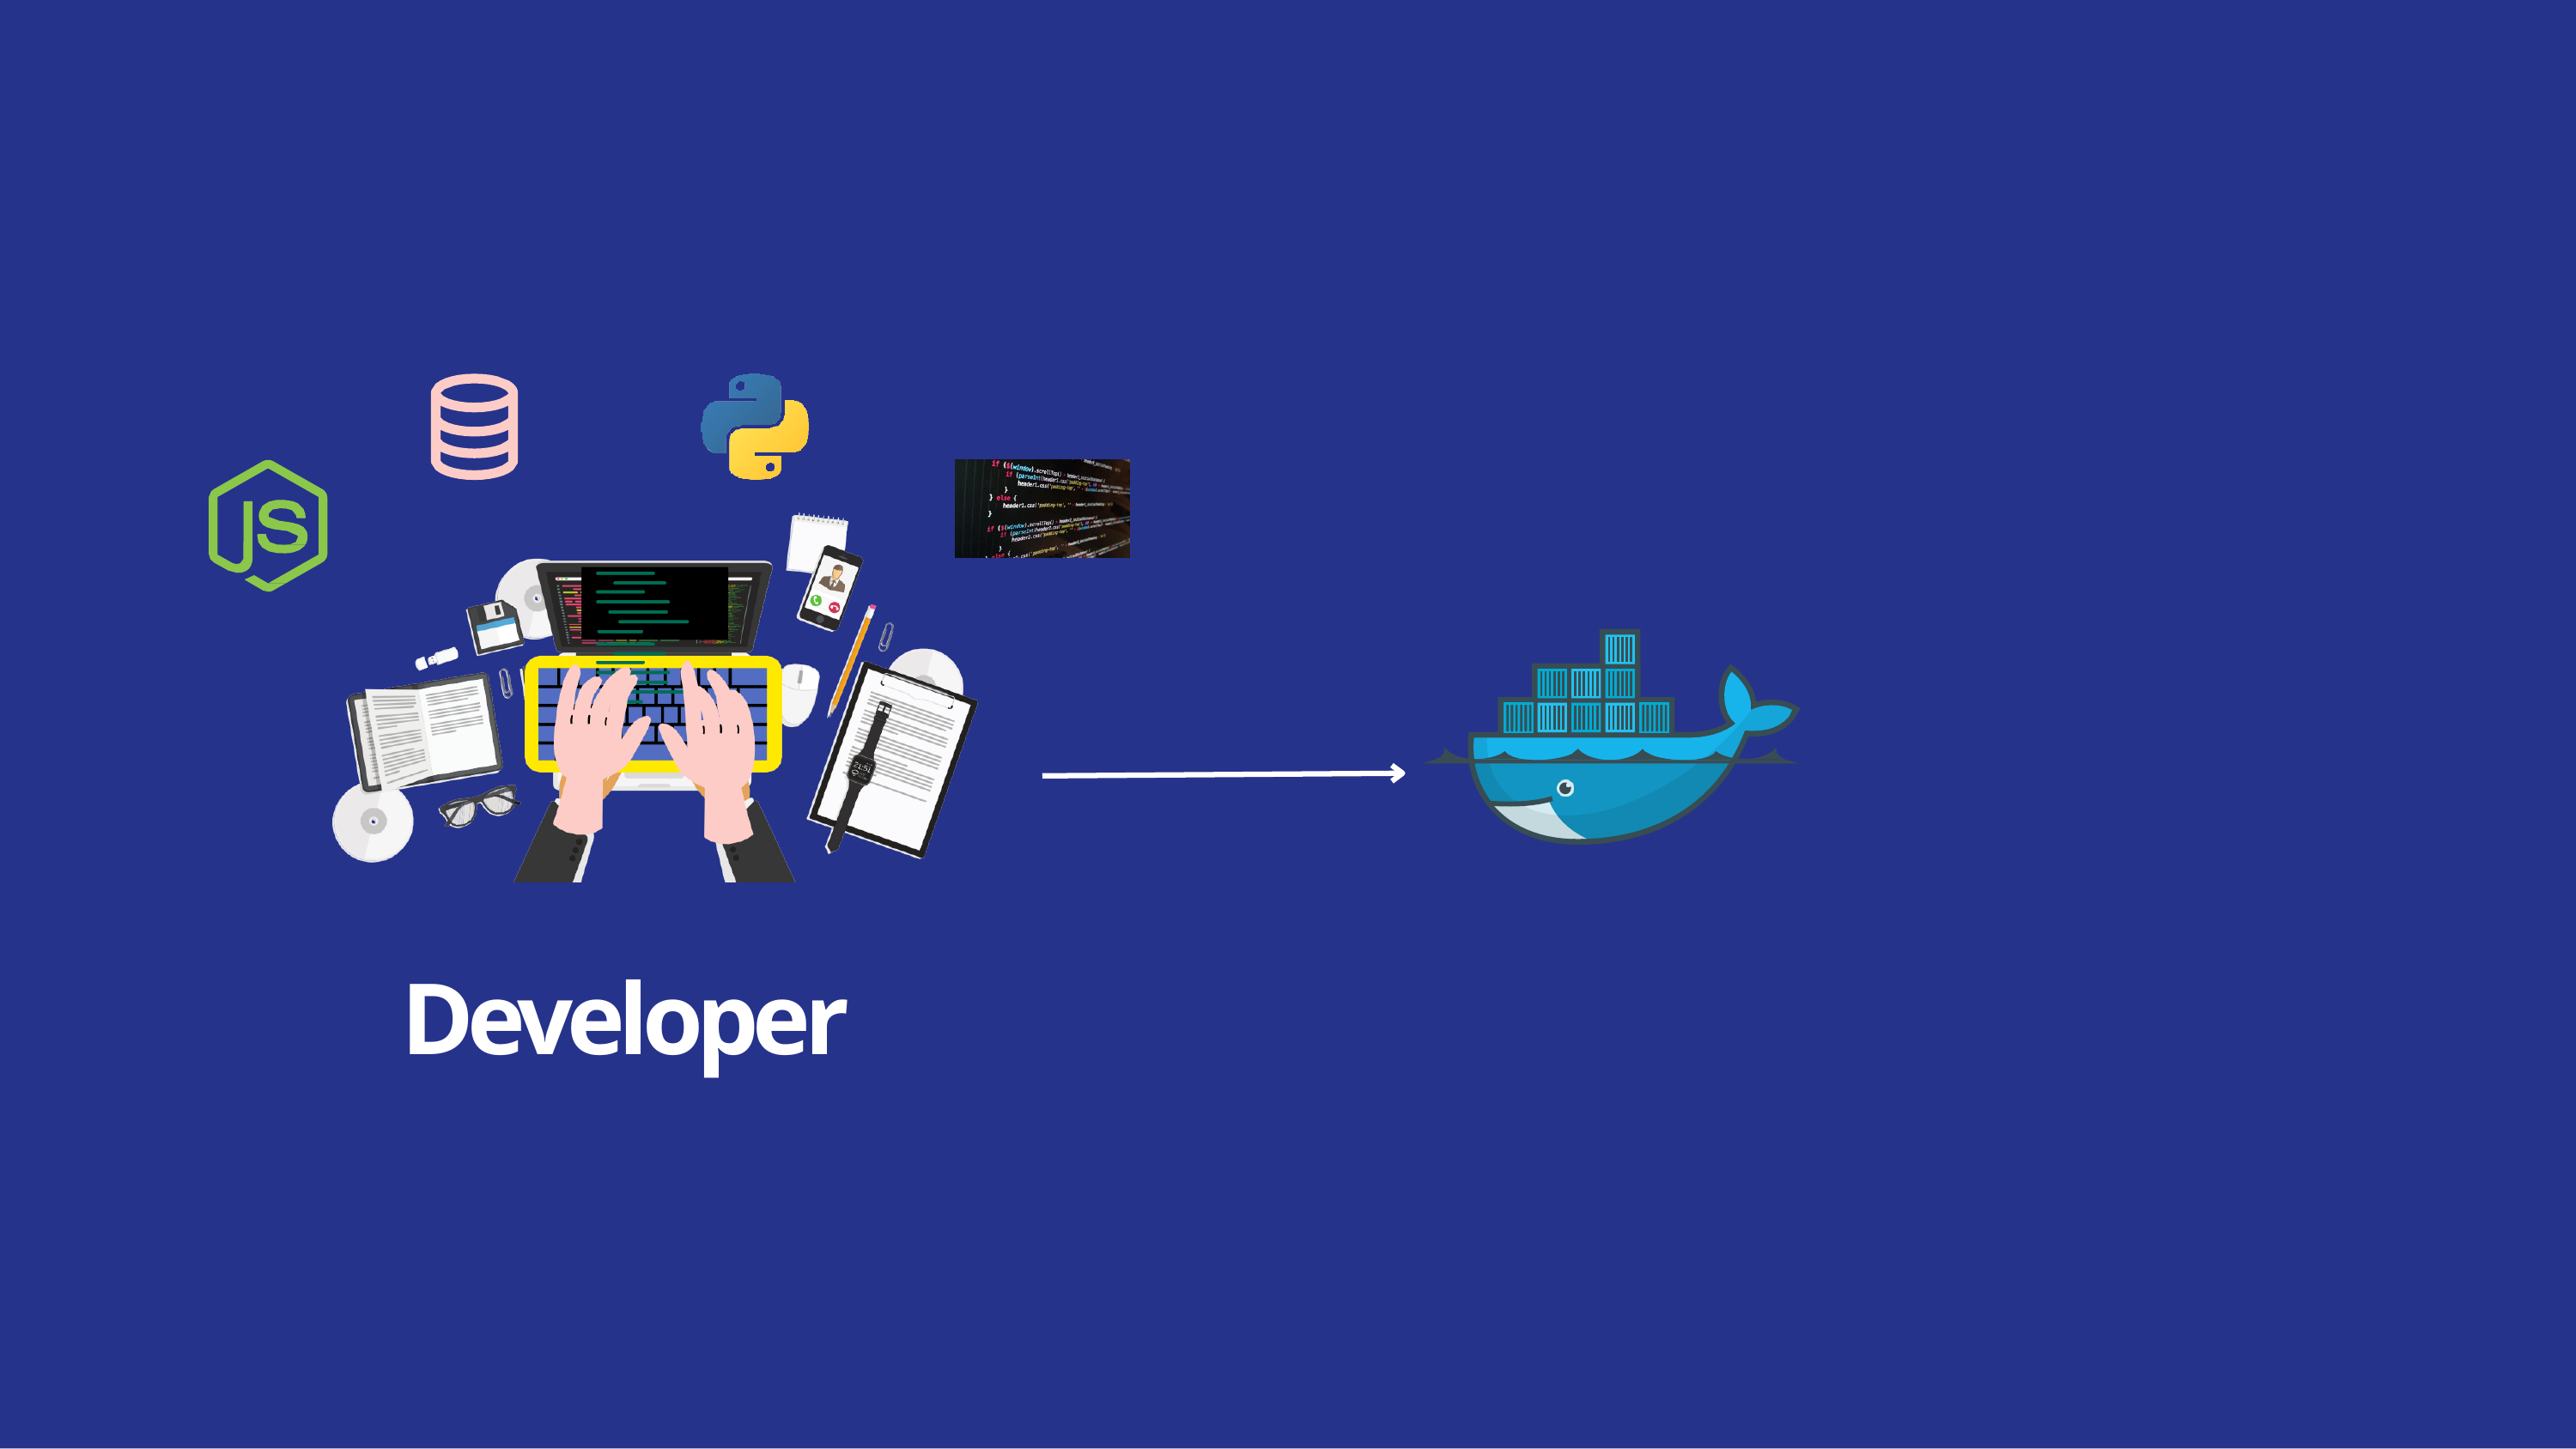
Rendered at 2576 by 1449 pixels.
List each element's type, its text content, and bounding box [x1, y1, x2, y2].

picture [954, 459, 1130, 558]
text_box [430, 373, 519, 458]
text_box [1039, 762, 1406, 785]
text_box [1421, 628, 1801, 846]
title Developer [399, 954, 908, 1199]
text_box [208, 459, 979, 882]
picture [700, 373, 809, 480]
